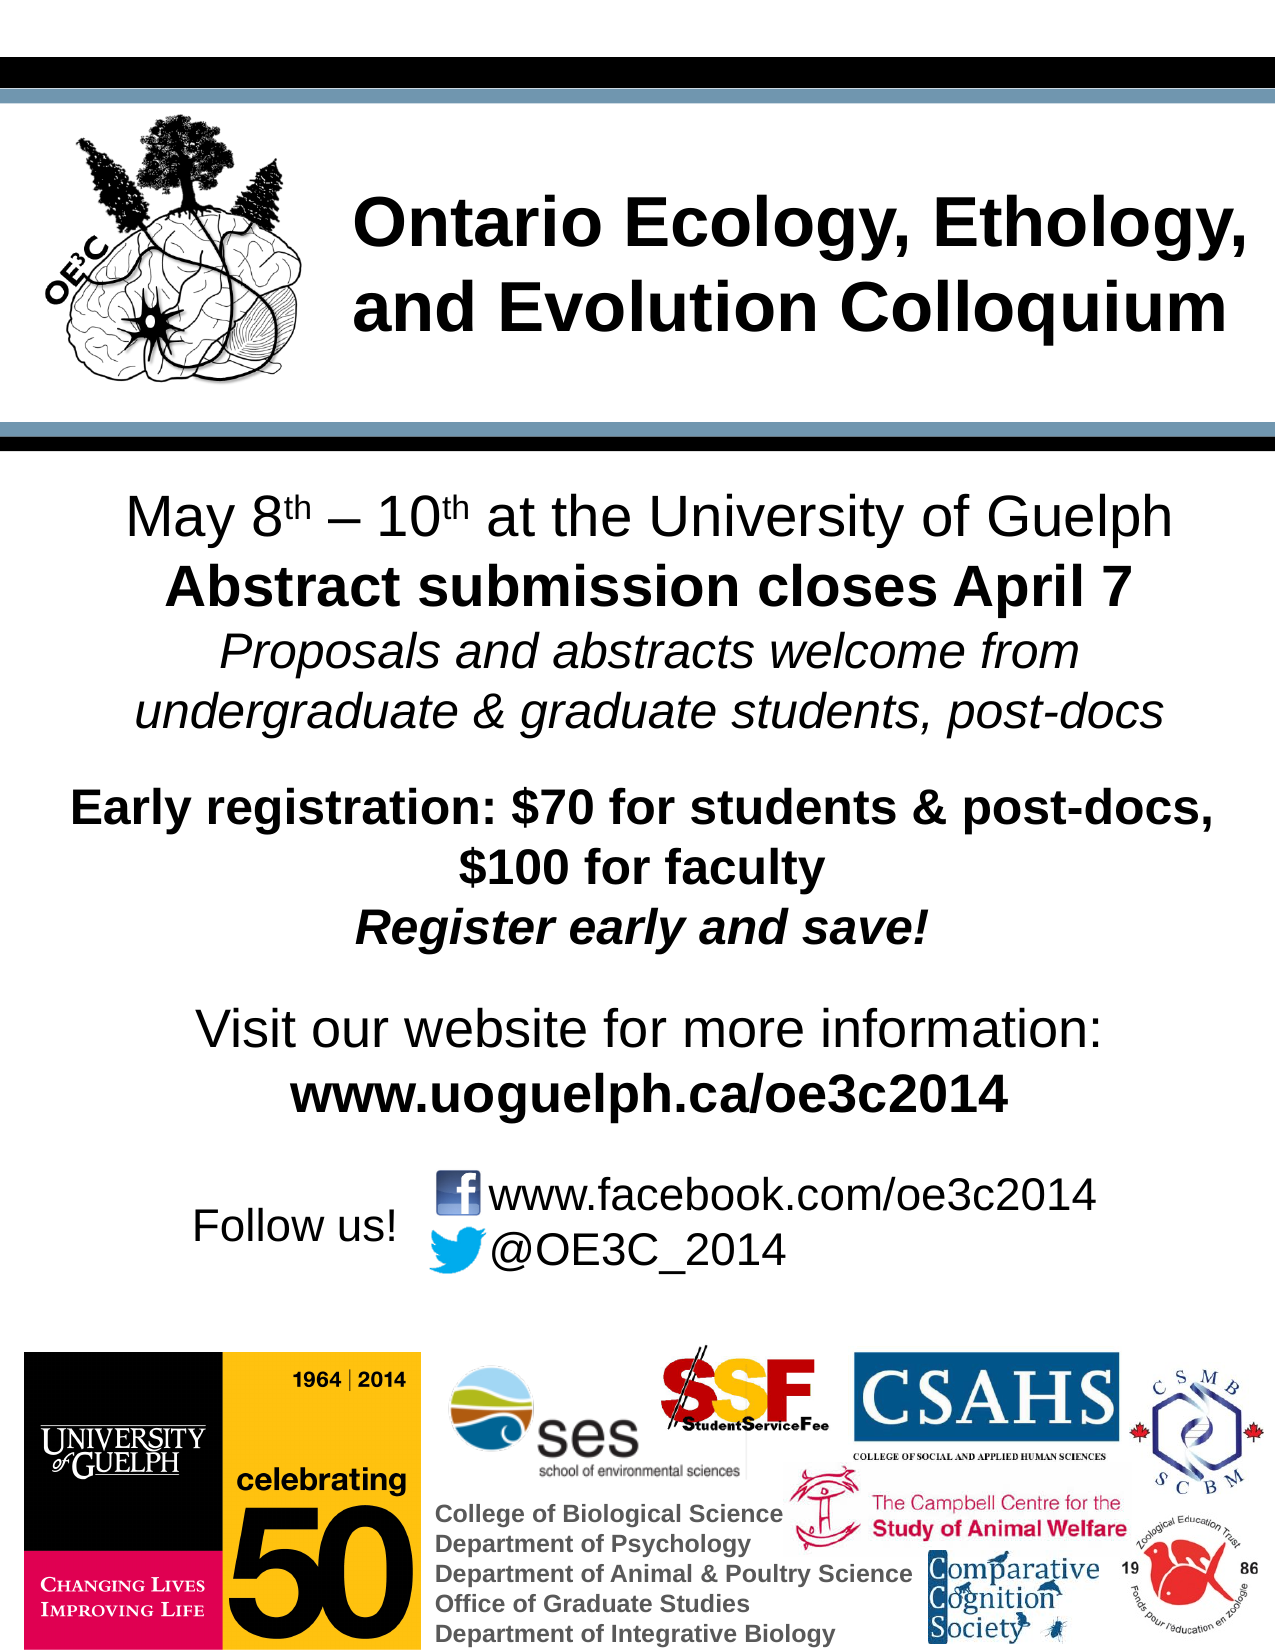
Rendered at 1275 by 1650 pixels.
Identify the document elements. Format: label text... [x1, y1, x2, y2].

text_box [343, 436, 1275, 452]
text_box College of Biological Science Department of Psychology Department of Animal & Poultry Science Office of Graduate Studies Department of Integrative Biology [421, 1490, 1009, 1650]
picture [783, 1346, 1264, 1644]
text_box Early registration: $70 for students & post-docs, $100 for faculty Register early and save! [39, 766, 1246, 962]
picture [0, 104, 343, 455]
text_box [343, 421, 1275, 436]
text_box Ontario Ecology, Ethology, and Evolution Colloquium [343, 168, 1275, 353]
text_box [85, 1157, 1215, 1298]
text_box May 8th – 10th at the University of Guelph Abstract submission closes April 7 Proposals and abstracts welcome from undergraduate & graduate students, post-docs [96, 470, 1204, 746]
picture [24, 1352, 421, 1650]
text_box Visit our website for more information: www.uoguelph.ca/oe3c2014 [96, 986, 1204, 1131]
picture [440, 1339, 837, 1490]
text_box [0, 57, 1275, 104]
